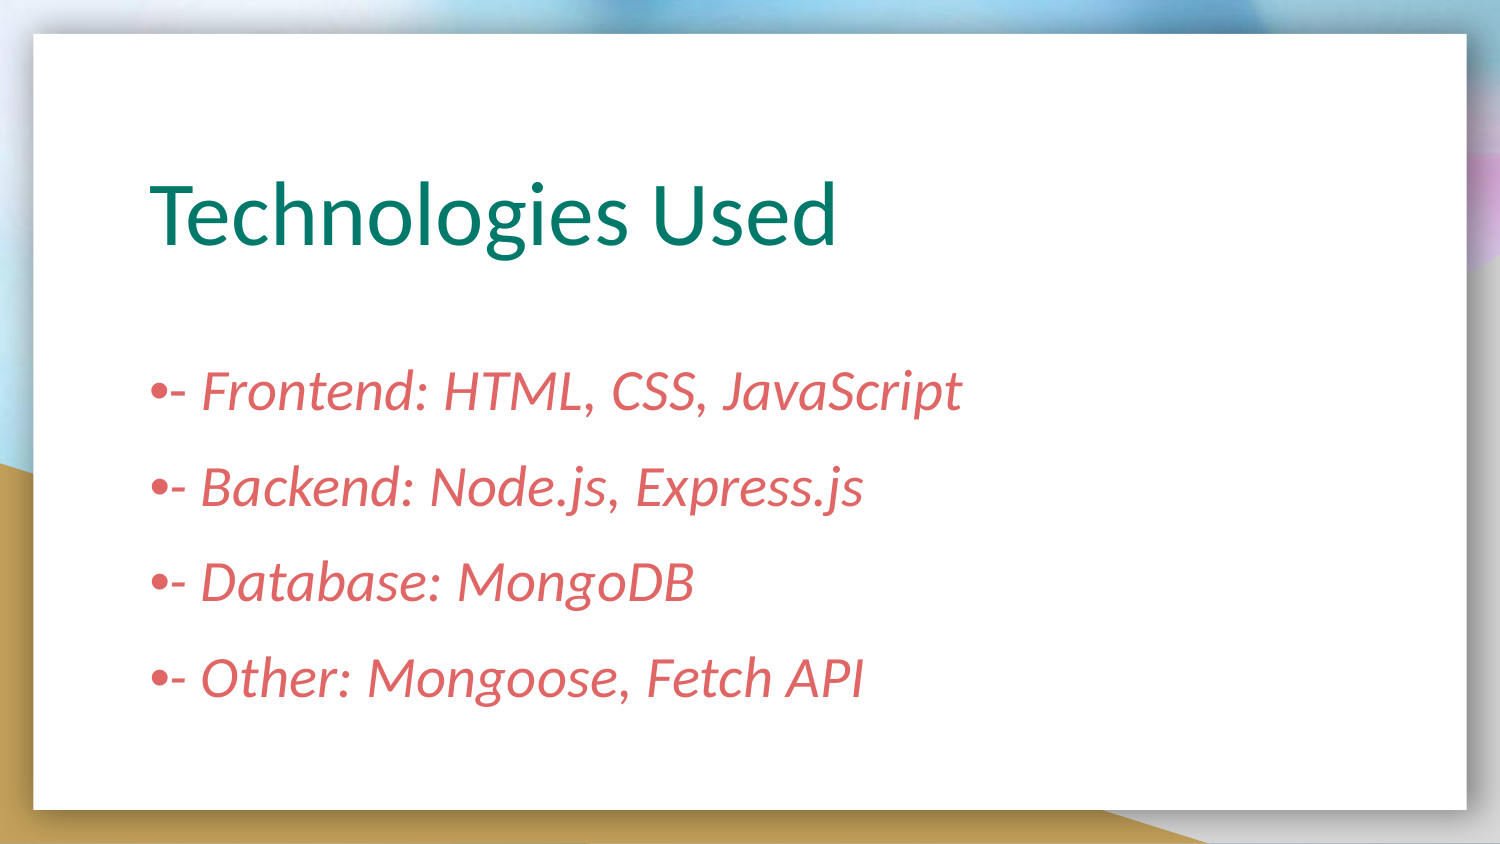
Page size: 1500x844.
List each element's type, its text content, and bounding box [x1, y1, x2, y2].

picture [0, 0, 1500, 473]
title Technologies Used [134, 138, 1366, 296]
list •- Frontend: HTML, CSS, JavaScript •- Backend: Node.js, Express.js •- Database: MongoDB •- Other: Mongoose, Fetch API [134, 326, 1366, 729]
